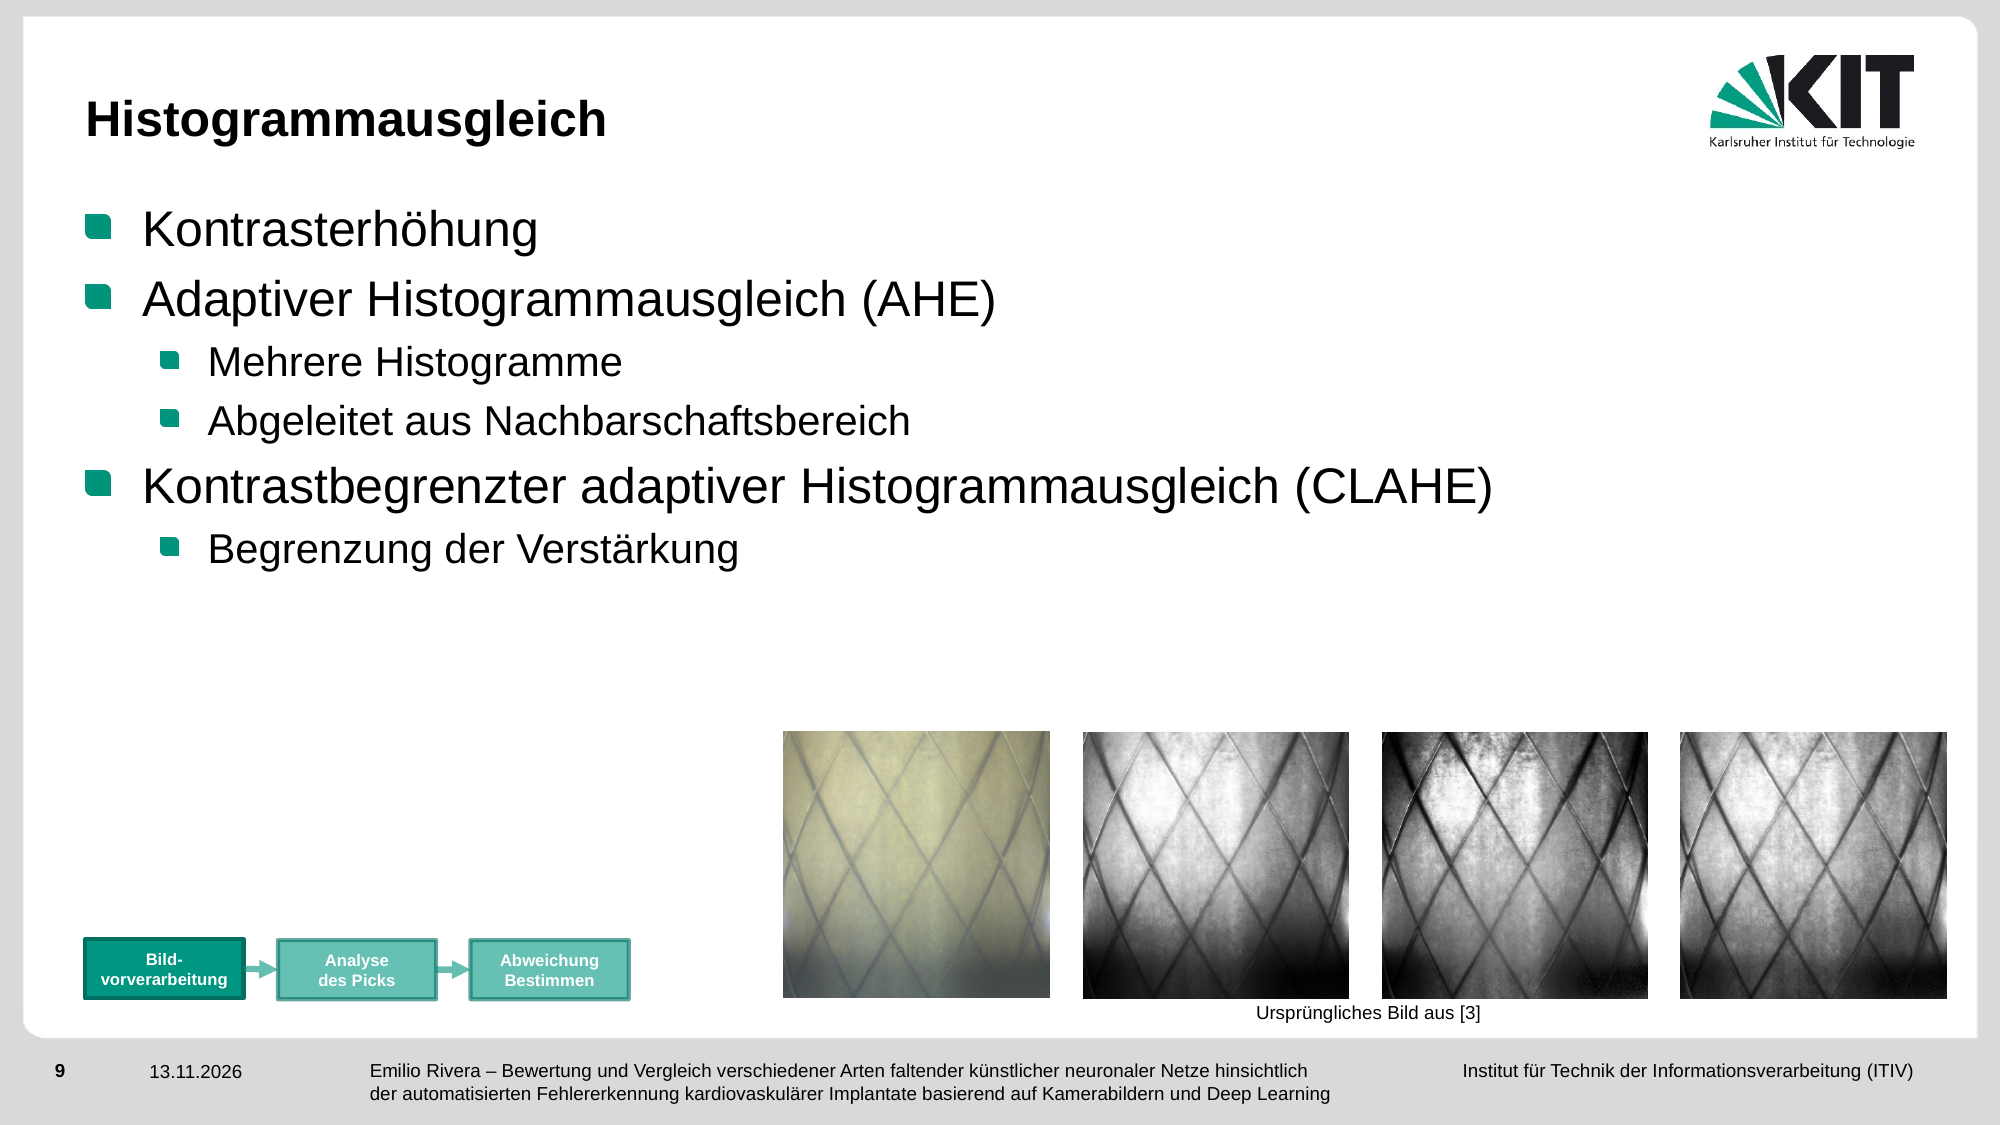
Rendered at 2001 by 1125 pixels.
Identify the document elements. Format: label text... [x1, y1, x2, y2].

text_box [85, 939, 629, 1000]
text_box Ursprüngliches Bild aus [3] [1216, 1000, 1521, 1032]
footer Emilio Rivera – Bewertung und Vergleich verschiedener Arten faltender künstlicher neuronaler Netze hinsichtlich der automatisierten Fehlererkennung kardiovaskulärer Implantate basierend auf Kamerabildern und Deep Learning [369, 1058, 1331, 1119]
title Histogrammausgleich [85, 54, 1598, 147]
picture [0, 0, 2000, 1125]
list Kontrasterhöhung Adaptiver Histogrammausgleich (AHE) Mehrere Histogramme Abgeleitet aus Nachbarschaftsbereich Kontrastbegrenzter adaptiver Histogrammausgleich (CLAHE) Begrenzung der Verstärkung [85, 196, 1914, 1000]
